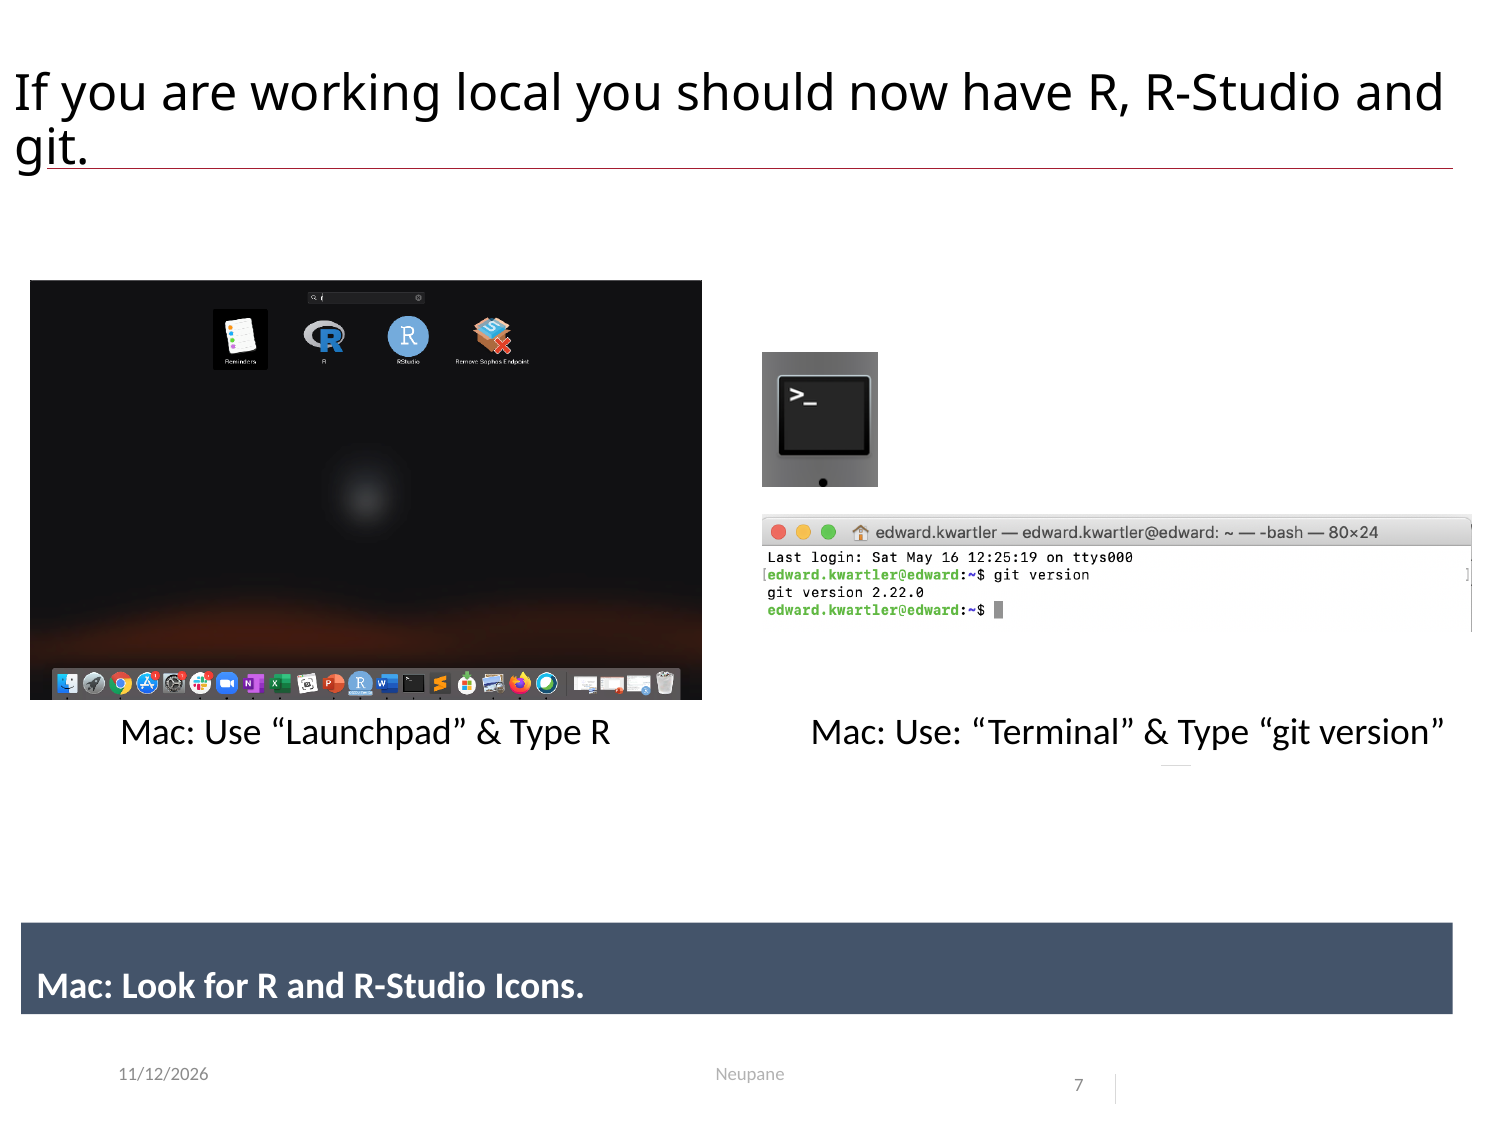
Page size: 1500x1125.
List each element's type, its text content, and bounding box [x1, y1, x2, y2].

slide_number 7 [1059, 1042, 1200, 1103]
title If you are working local you should now have R, R-Studio and git. [0, 59, 1500, 157]
picture [762, 514, 1472, 632]
text_box Mac: Look for R and R-Studio Icons. [21, 922, 1453, 1015]
picture [762, 352, 878, 487]
picture [30, 280, 702, 700]
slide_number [103, 1042, 441, 1103]
footer Neupane [496, 1042, 1004, 1103]
text_box Mac: Use “Launchpad” & Type R [105, 700, 627, 760]
text_box Mac: Use: “Terminal” & Type “git version” [795, 699, 1461, 760]
